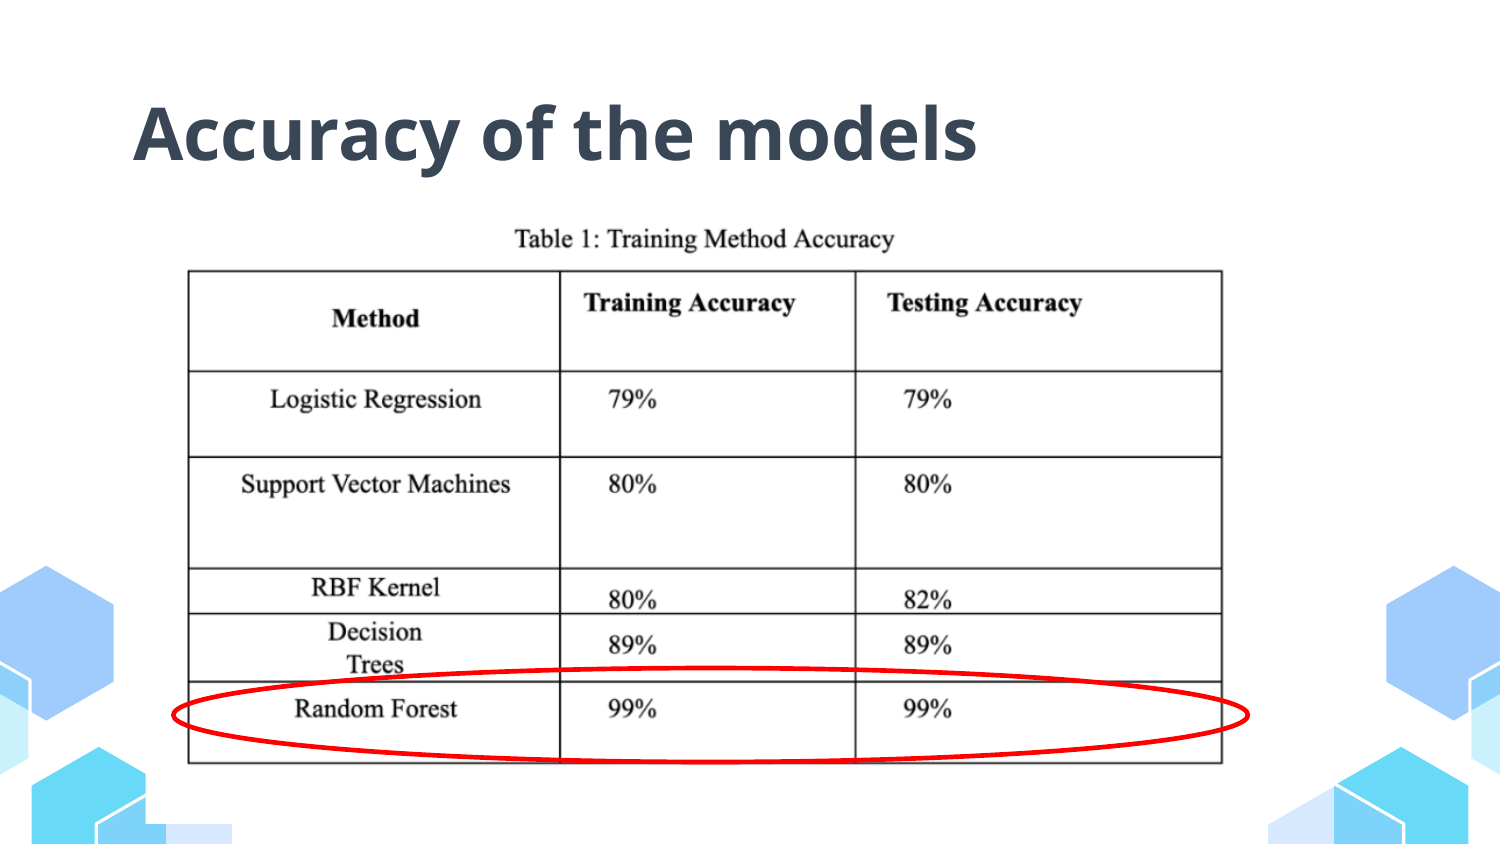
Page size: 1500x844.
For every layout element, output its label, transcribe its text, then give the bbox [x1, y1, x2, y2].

picture [145, 178, 1259, 825]
title Accuracy of the models [118, 72, 1382, 167]
